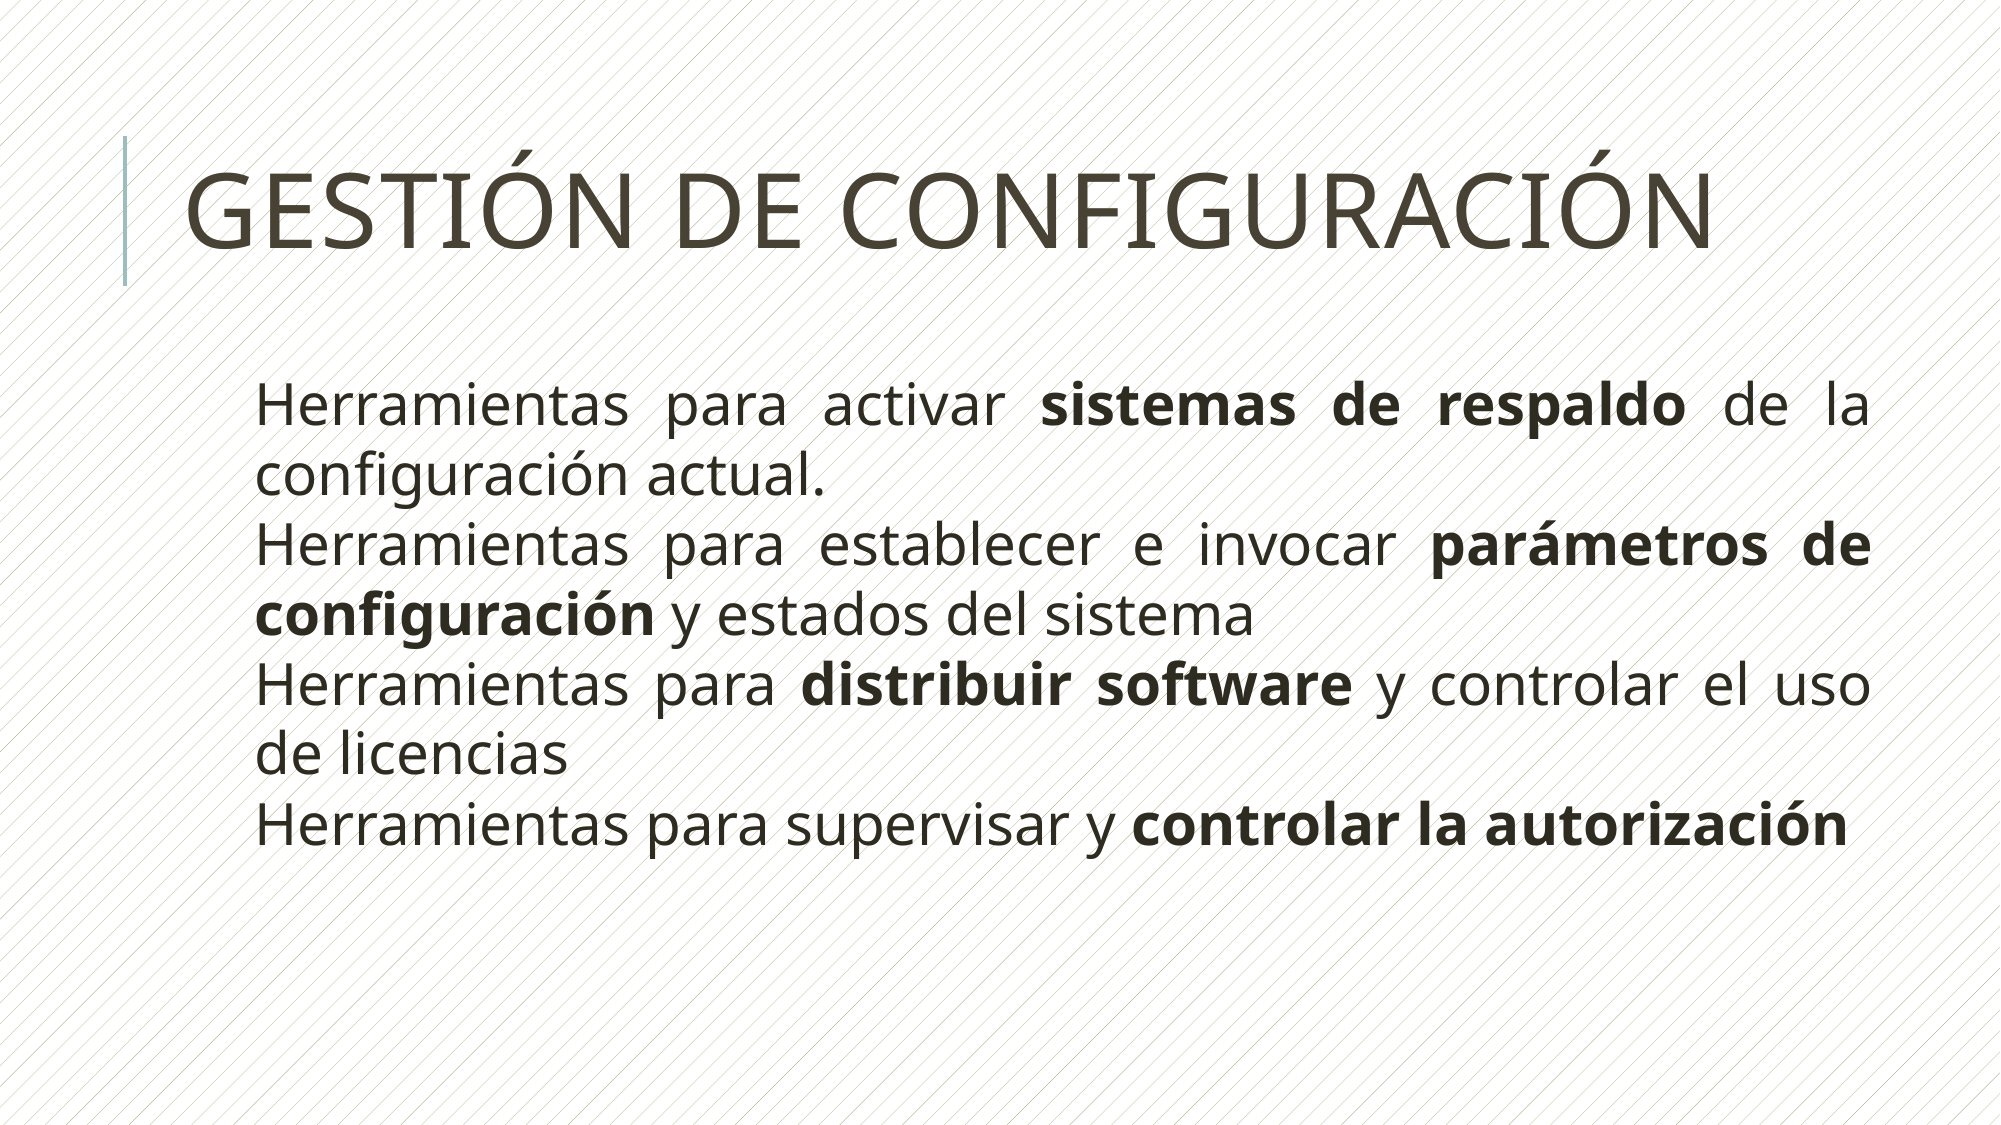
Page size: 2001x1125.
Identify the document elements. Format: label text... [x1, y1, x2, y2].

text_box Herramientas para activar sistemas de respaldo de la configuración actual. Herramientas para establecer e invocar parámetros de configuración y estados del sistema Herramientas para distribuir software y controlar el uso de licencias Herramientas para supervisar y controlar la autorización [239, 289, 1888, 909]
title Gestión de configuración [168, 96, 1763, 342]
